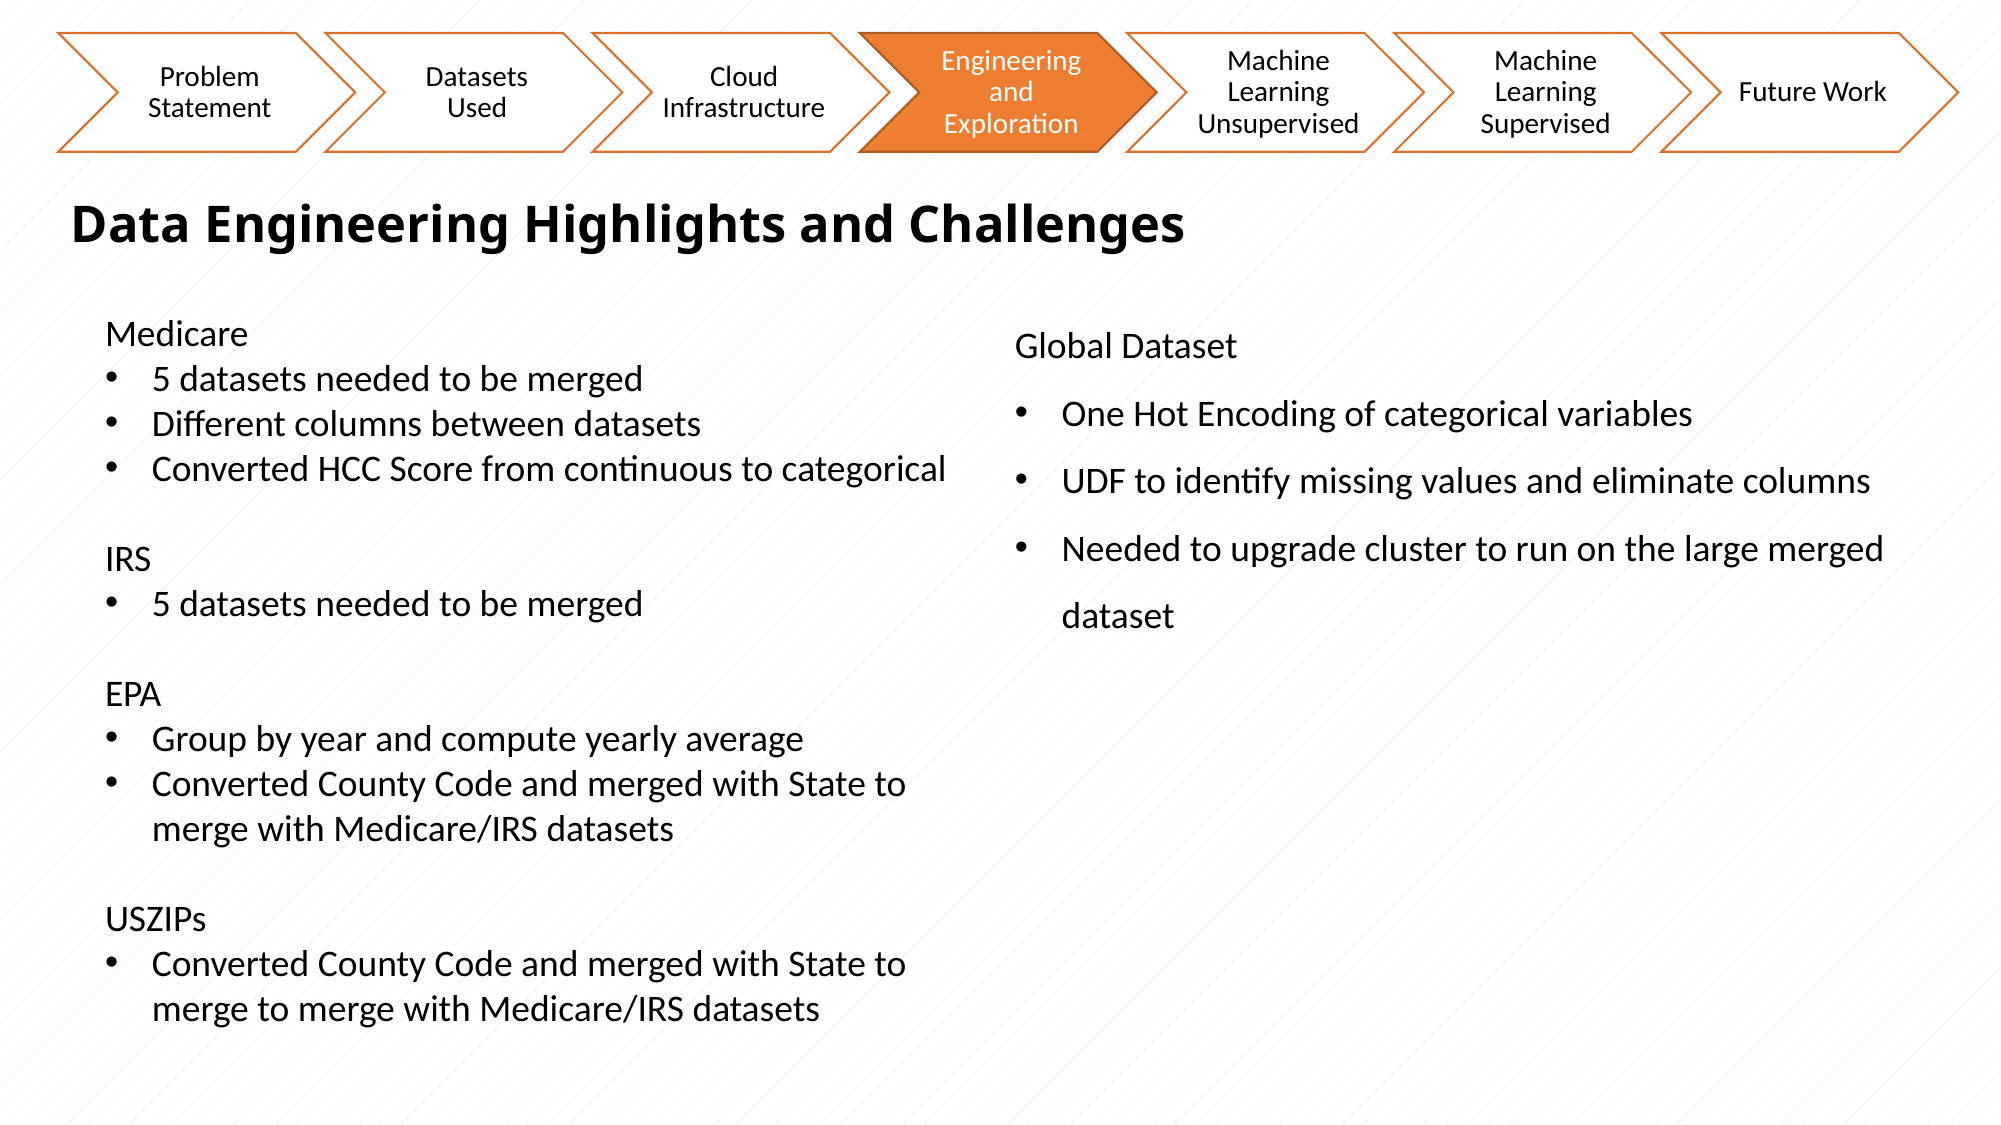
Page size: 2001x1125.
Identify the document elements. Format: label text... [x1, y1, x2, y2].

title Data Engineering Highlights and Challenges [55, 184, 1209, 267]
text_box Global Dataset One Hot Encoding of categorical variables UDF to identify missing values and eliminate columns Needed to upgrade cluster to run on the large merged dataset [999, 291, 1925, 712]
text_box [58, 24, 1959, 161]
text_box Medicare 5 datasets needed to be merged Different columns between datasets Converted HCC Score from continuous to categorical IRS 5 datasets needed to be merged EPA Group by year and compute yearly average Converted County Code and merged with State to merge with Medicare/IRS datasets USZIPs Converted County Code and merged with State to merge to merge with Medicare/IRS datasets [90, 301, 1015, 1082]
